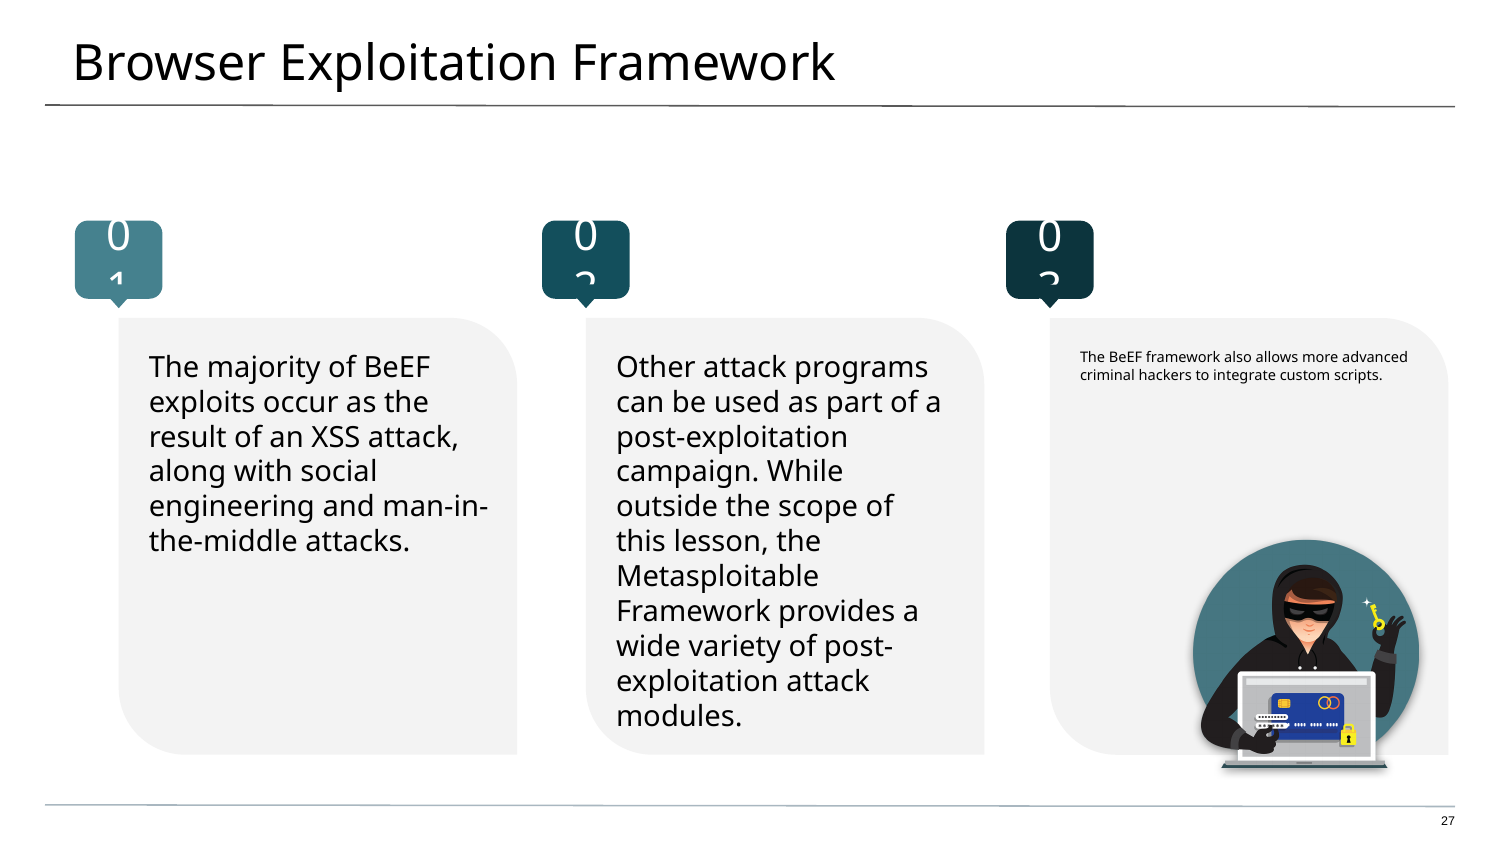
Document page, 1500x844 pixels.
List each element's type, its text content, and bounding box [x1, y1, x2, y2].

subtitle The BeEF framework also allows more advanced criminal hackers to integrate custom scripts. [1050, 318, 1440, 755]
picture [1173, 521, 1440, 788]
subtitle The majority of BeEF exploits occur as the result of an XSS attack, along with social engineering and man-in-the-middle attacks. [118, 317, 521, 755]
subtitle Other attack programs can be used as part of a post-exploitation campaign. While outside the scope of this lesson, the Metasploitable Framework provides a wide variety of post-exploitation attack modules. [586, 317, 976, 755]
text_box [1005, 220, 1094, 309]
text_box [976, 352, 985, 755]
title Browser Exploitation Framework [0, 0, 1500, 88]
text_box [1440, 352, 1449, 755]
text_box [74, 220, 163, 309]
text_box 27 [1411, 813, 1455, 831]
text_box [541, 220, 630, 309]
